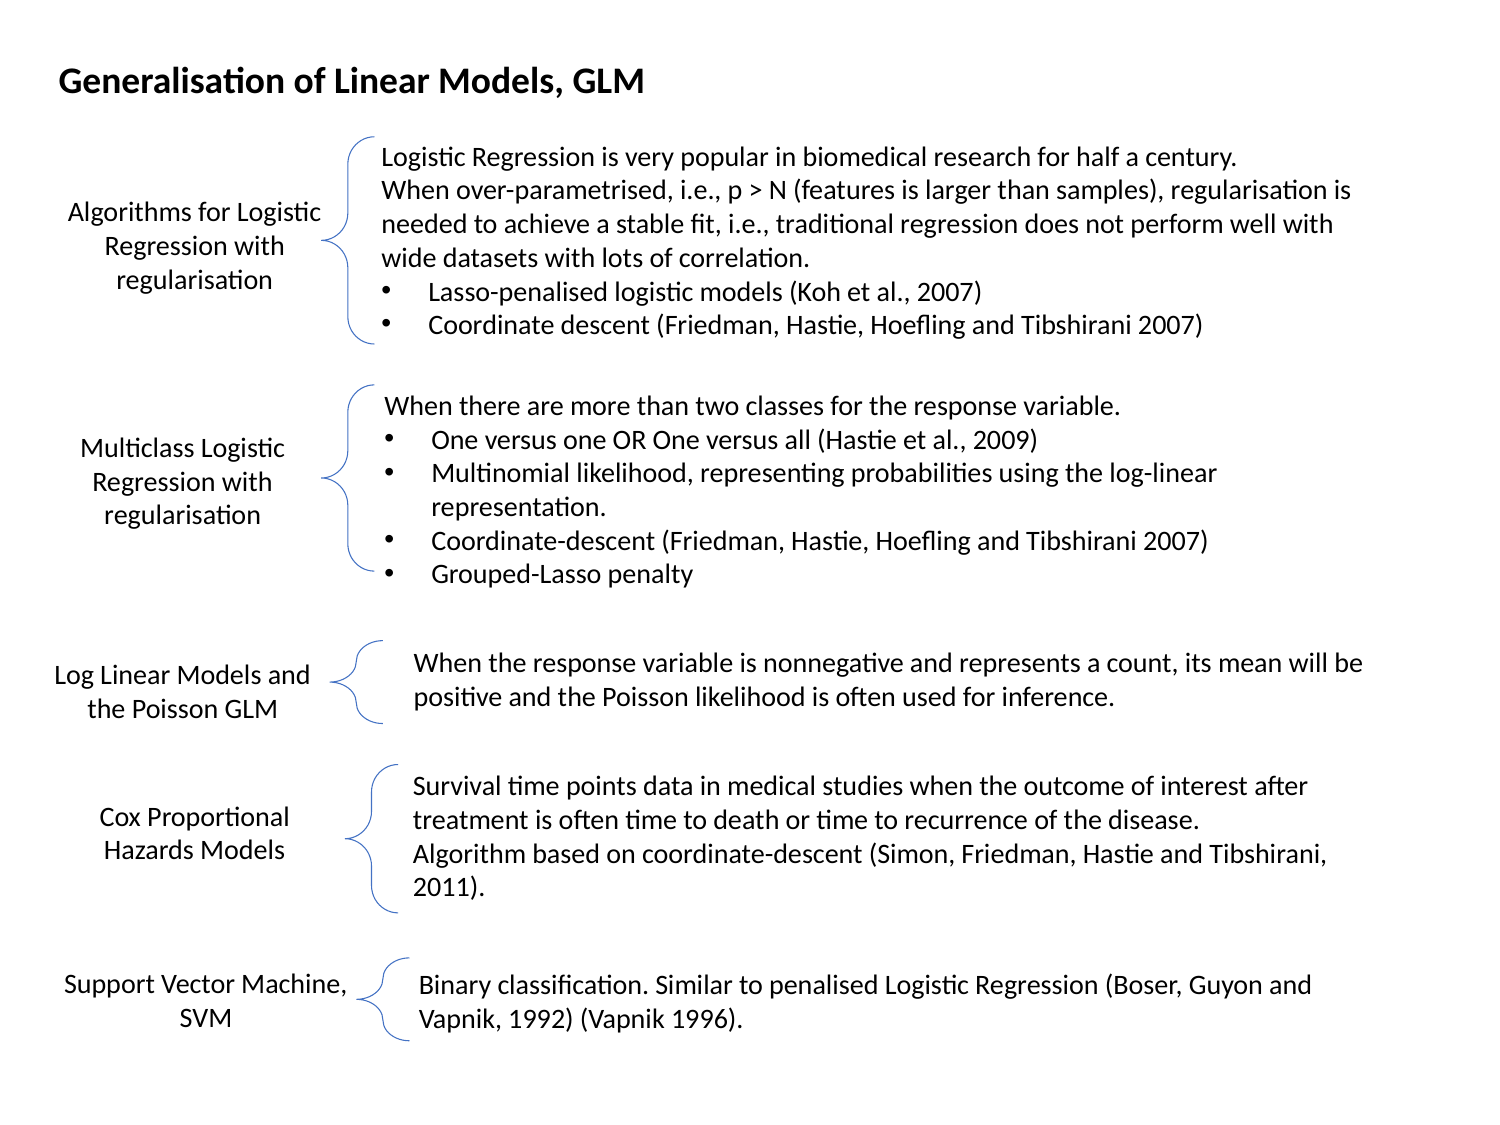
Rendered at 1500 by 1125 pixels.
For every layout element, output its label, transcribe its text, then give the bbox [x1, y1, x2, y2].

text_box Multiclass Logistic Regression with regularisation [16, 421, 347, 538]
text_box [329, 640, 383, 725]
text_box Binary classification. Similar to penalised Logistic Regression (Boser, Guyon and Vapnik, 1992) (Vapnik 1996). [410, 959, 1418, 1042]
text_box Generalisation of Linear Models, GLM [43, 48, 909, 109]
text_box [344, 763, 399, 914]
text_box [321, 384, 375, 572]
text_box Logistic Regression is very popular in biomedical research for half a century. When over-parametrised, i.e., p > N (features is larger than samples), regularisation is needed to achieve a stable fit, i.e., traditional regression does not perform well with wide datasets with lots of correlation. Lasso-penalised logistic models (Koh et al., 2007) Coordinate descent (Friedman, Hastie, Hoefling and Tibshirani 2007) [366, 130, 1404, 348]
text_box [356, 957, 410, 1042]
text_box When there are more than two classes for the response variable. One versus one OR One versus all (Hastie et al., 2009) Multinomial likelihood, representing probabilities using the log-linear representation. Coordinate-descent (Friedman, Hastie, Hoefling and Tibshirani 2007) Grouped-Lasso penalty [369, 379, 1337, 597]
text_box Log Linear Models and the Poisson GLM [31, 649, 334, 732]
text_box Support Vector Machine, SVM [40, 958, 372, 1041]
text_box Cox Proportional Hazards Models [43, 790, 346, 873]
text_box When the response variable is nonnegative and represents a count, its mean will be positive and the Poisson likelihood is often used for inference. [398, 637, 1418, 720]
text_box [321, 136, 375, 345]
text_box Algorithms for Logistic Regression with regularisation [43, 186, 346, 303]
text_box Survival time points data in medical studies when the outcome of interest after treatment is often time to death or time to recurrence of the disease. Algorithm based on coordinate-descent (Simon, Friedman, Hastie and Tibshirani, 2011). [398, 760, 1412, 910]
